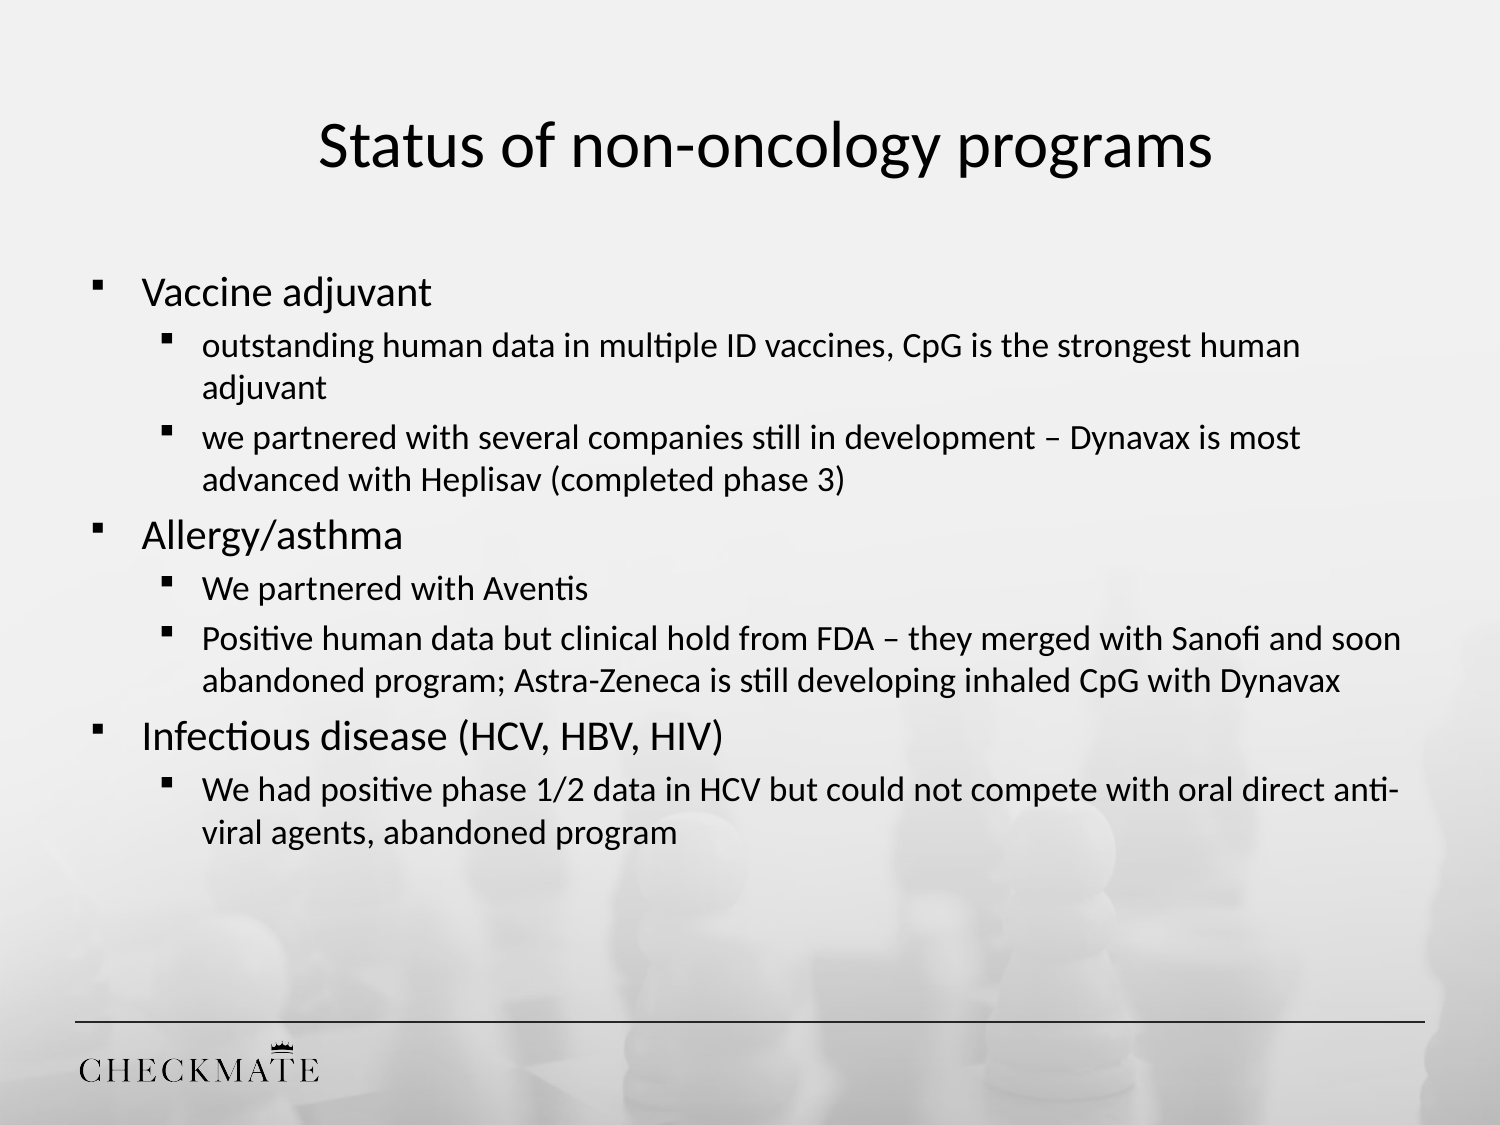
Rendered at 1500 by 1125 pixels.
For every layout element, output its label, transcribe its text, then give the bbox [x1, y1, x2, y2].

title Status of non-oncology programs [122, 45, 1425, 238]
list Vaccine adjuvant outstanding human data in multiple ID vaccines, CpG is the strongest human adjuvant we partnered with several companies still in development – Dynavax is most advanced with Heplisav (completed phase 3) Allergy/asthma We partnered with Aventis Positive human data but clinical hold from FDA – they merged with Sanofi and soon abandoned program; Astra-Zeneca is still developing inhaled CpG with Dynavax Infectious disease (HCV, HBV, HIV) We had positive phase 1/2 data in HCV but could not compete with oral direct anti-viral agents, abandoned program [75, 256, 1425, 889]
picture [0, 0, 1500, 1125]
